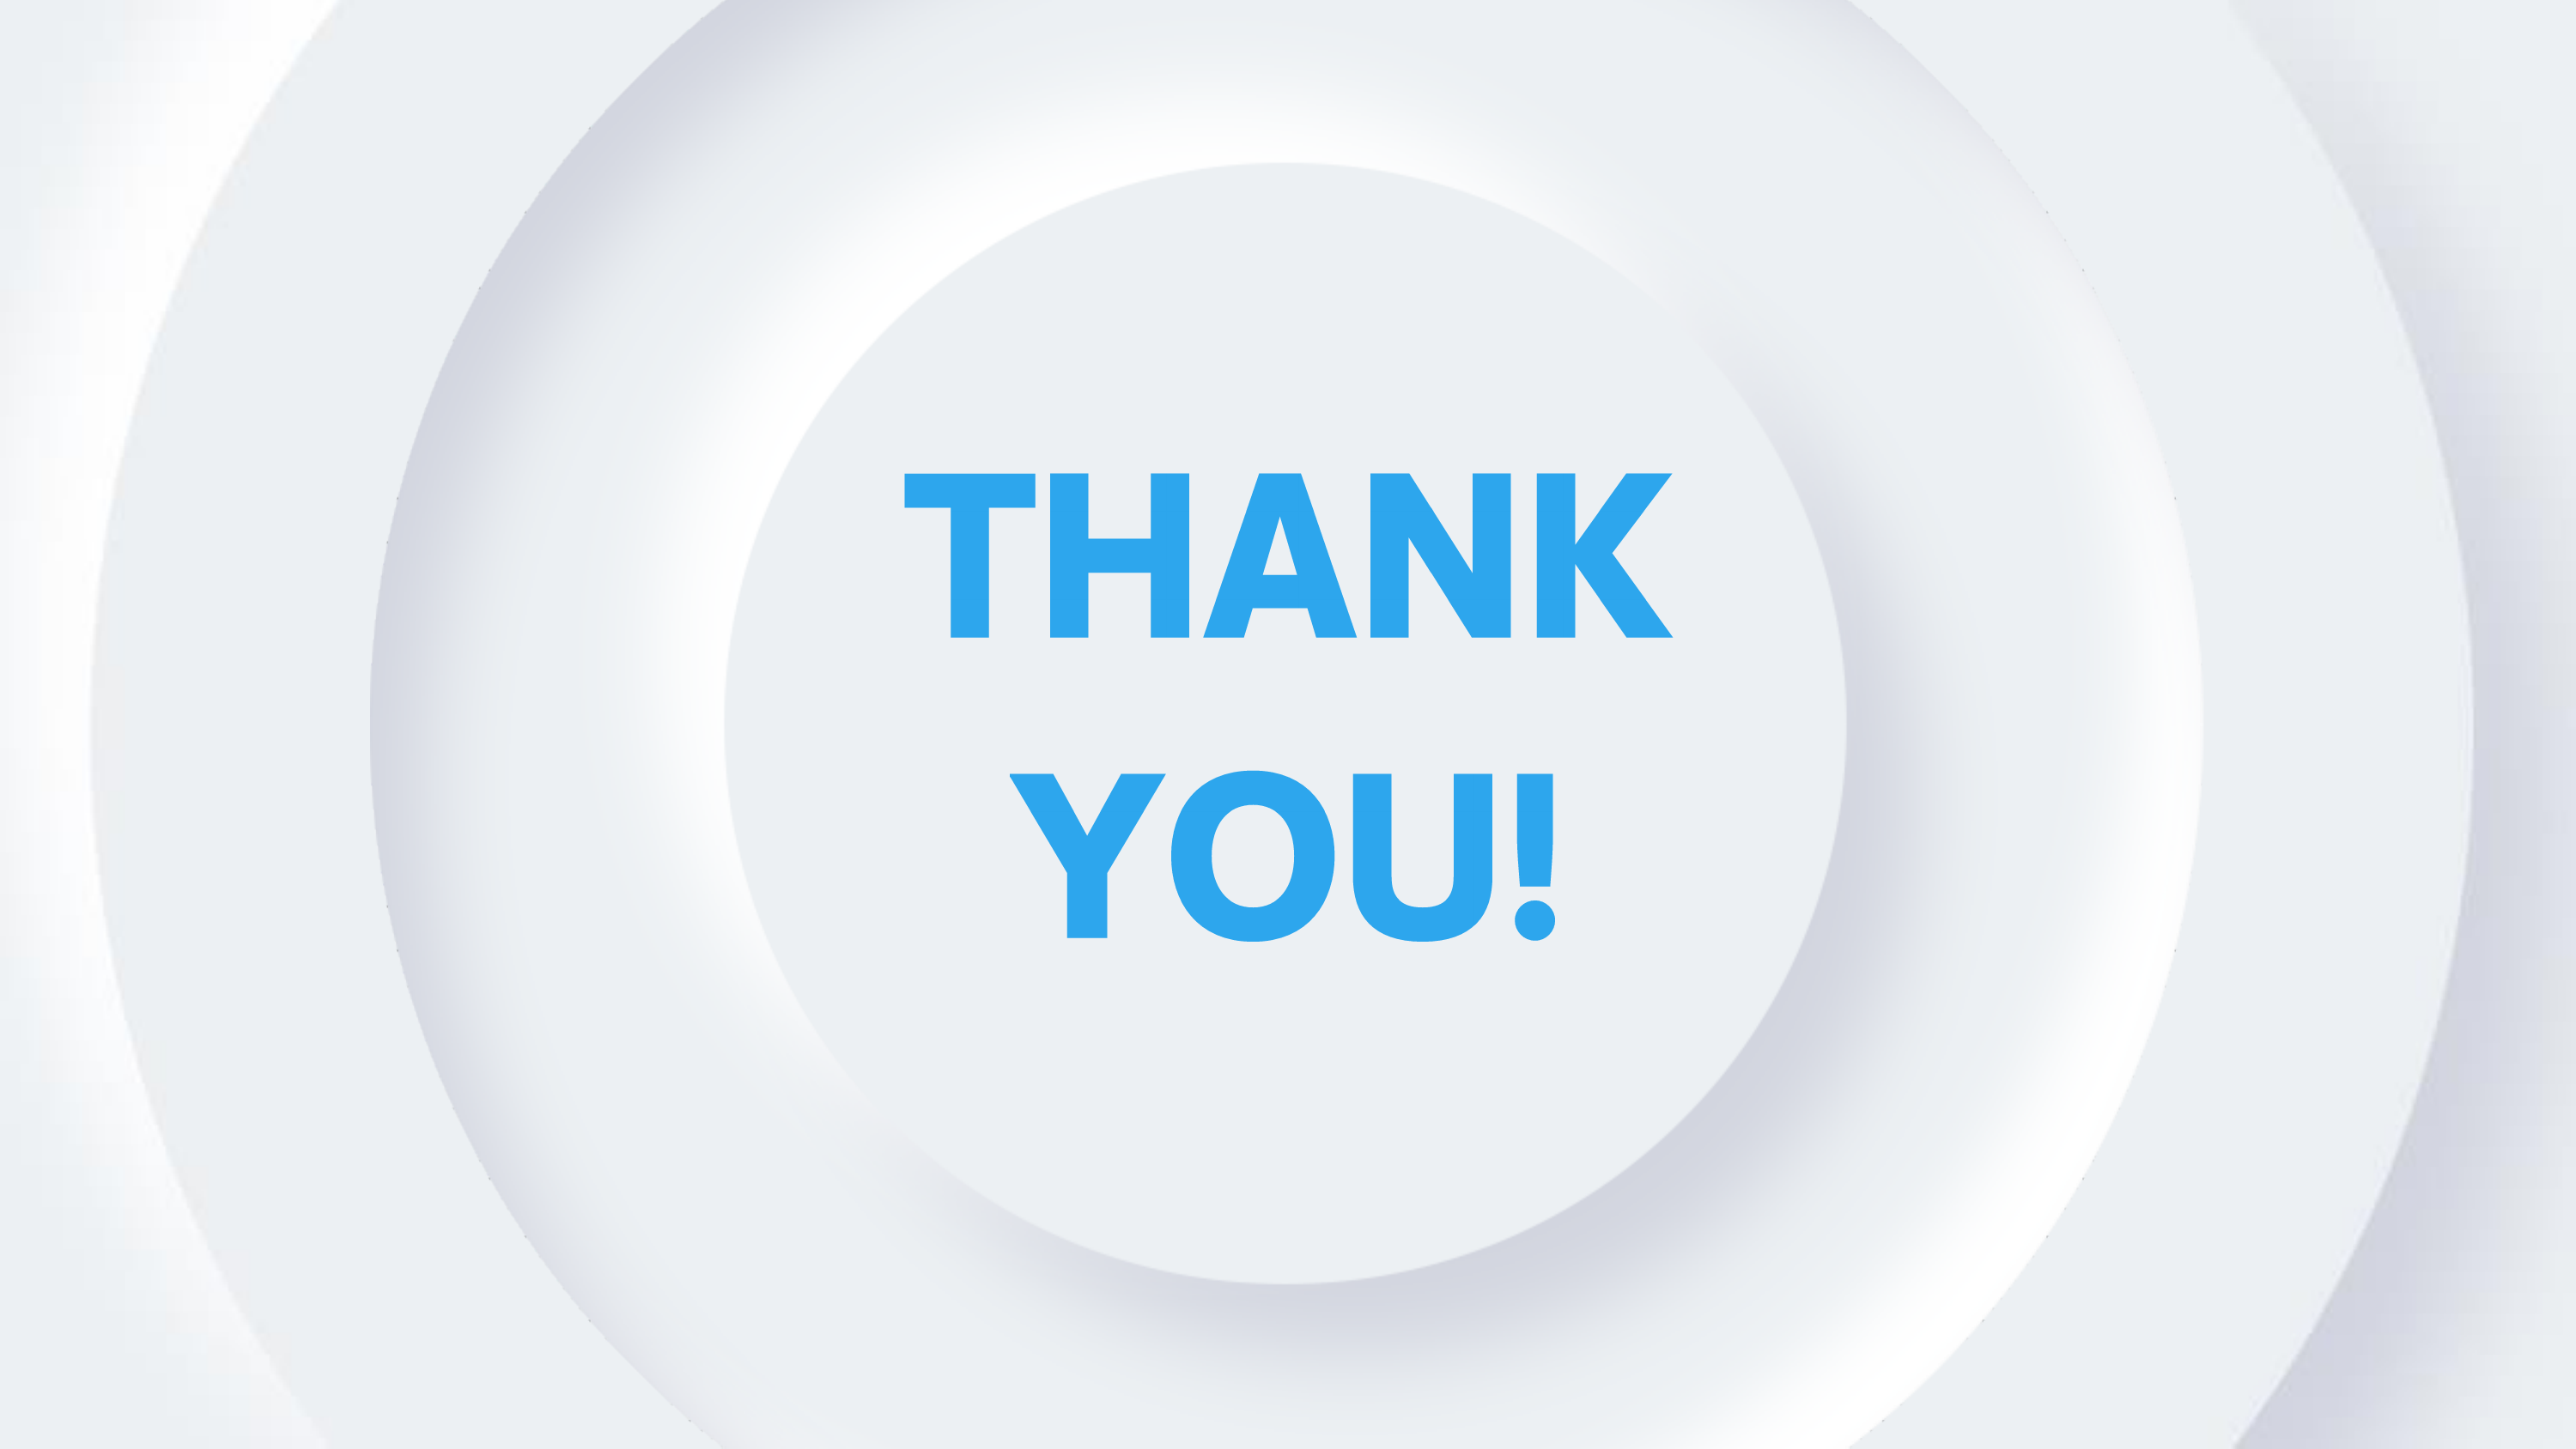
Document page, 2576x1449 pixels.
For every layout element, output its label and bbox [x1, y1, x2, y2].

text_box [0, 0, 2576, 1449]
